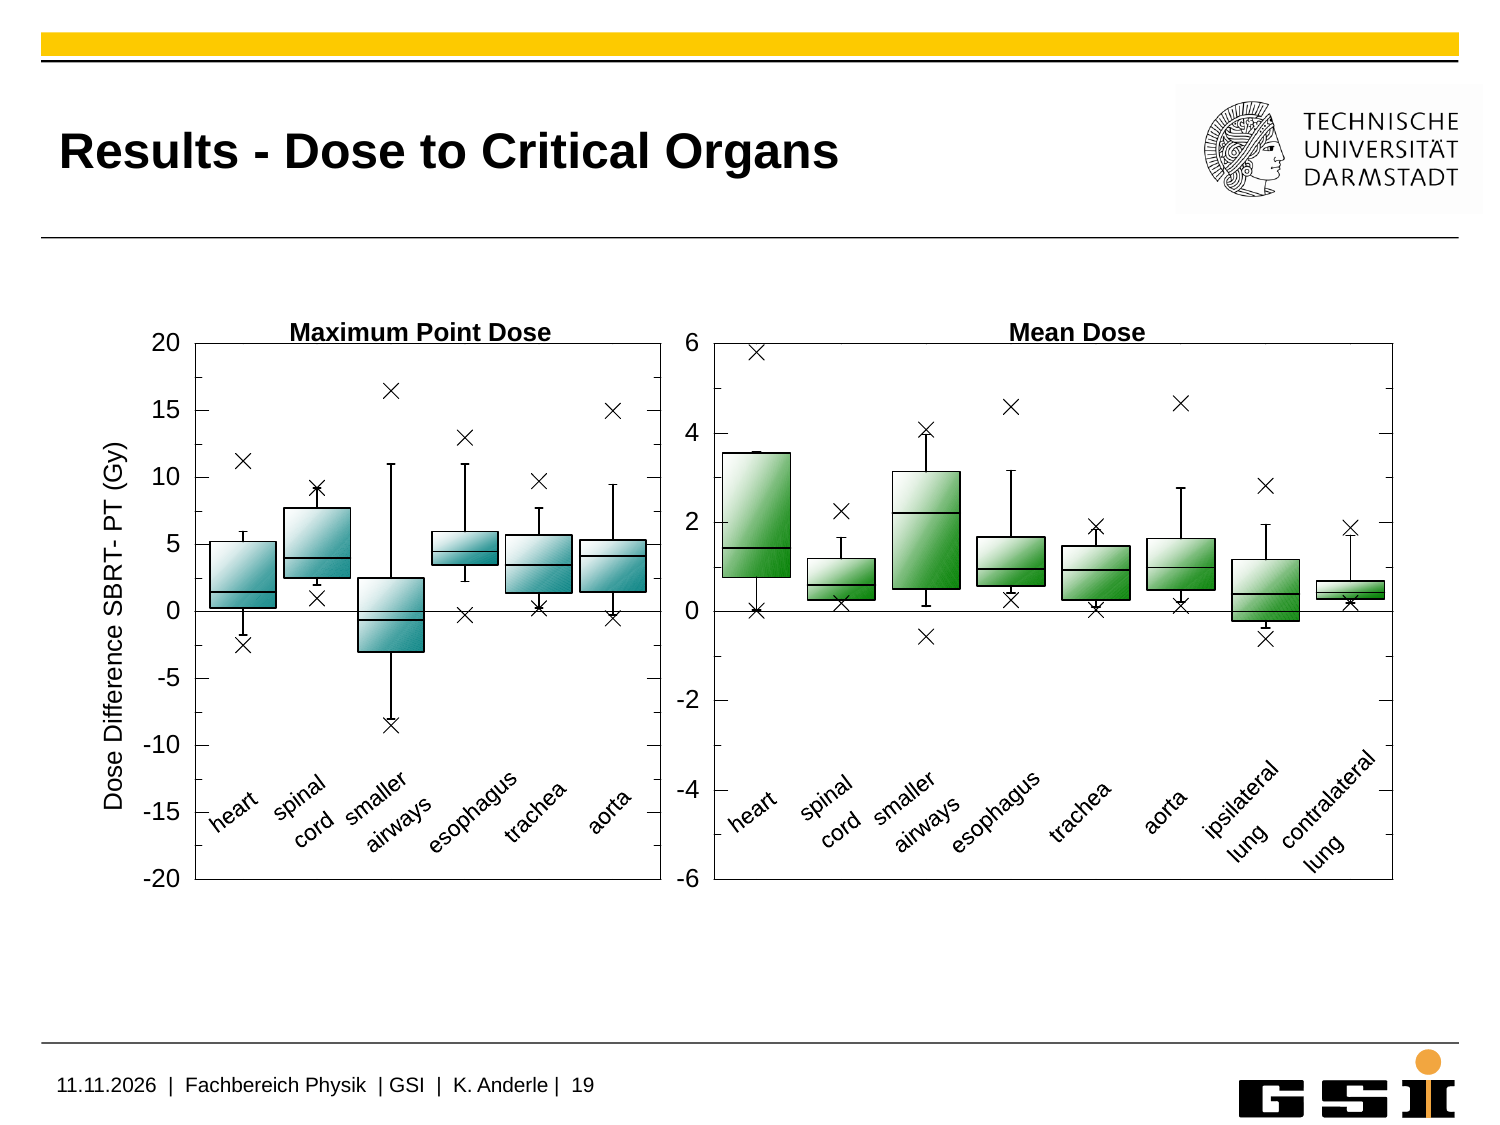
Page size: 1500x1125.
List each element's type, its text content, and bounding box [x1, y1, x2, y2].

title Results - Dose to Critical Organs [58, 79, 1149, 218]
picture [1175, 84, 1483, 214]
picture [88, 314, 1421, 906]
